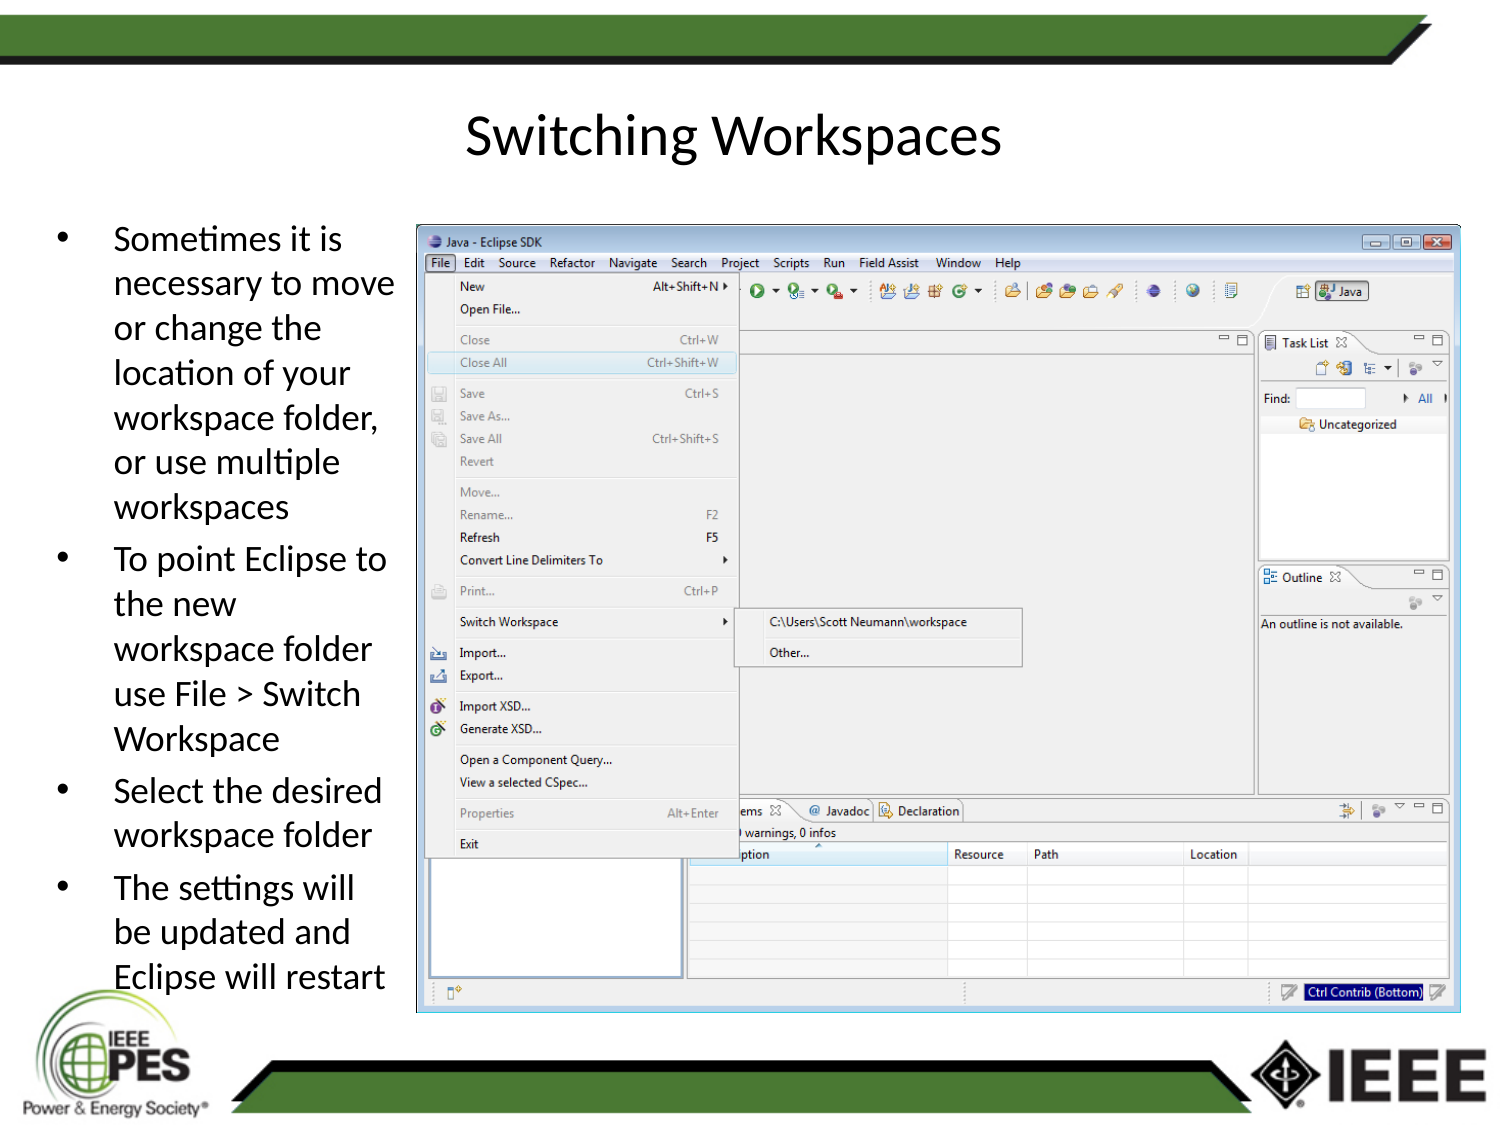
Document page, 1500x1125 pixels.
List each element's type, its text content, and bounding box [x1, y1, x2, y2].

list Sometimes it is necessary to move or change the location of your workspace folder, or use multiple workspaces To point Eclipse to the new workspace folder use File > Switch Workspace Select the desired workspace folder The settings will be updated and Eclipse will restart [41, 206, 417, 1032]
picture [0, 0, 1500, 1125]
title Switching Workspaces [49, 87, 1420, 176]
